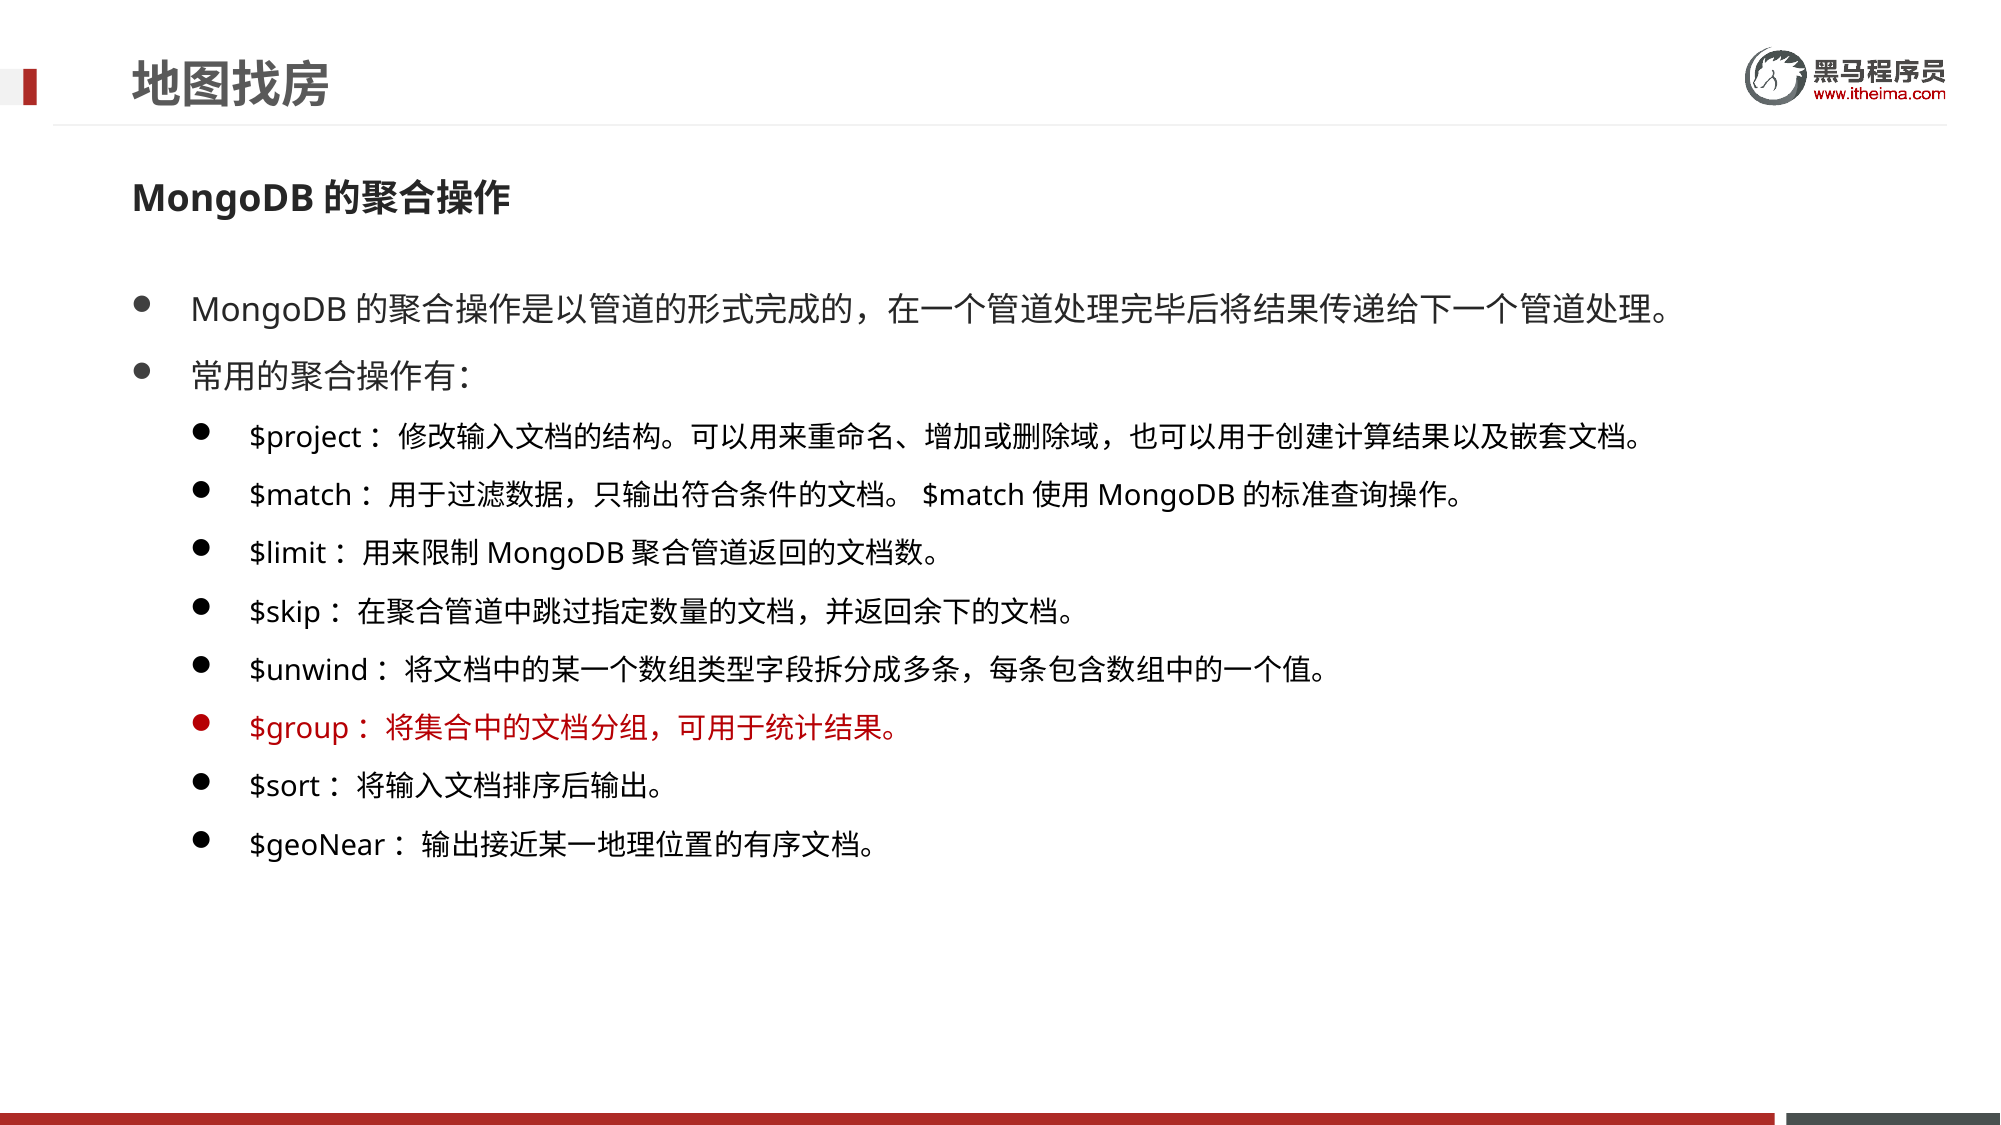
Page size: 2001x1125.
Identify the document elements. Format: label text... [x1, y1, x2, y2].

list MongoDB的聚合操作 [116, 154, 1880, 239]
title 地图找房 [116, 40, 1556, 125]
list MongoDB的聚合操作是以管道的形式完成的，在一个管道处理完毕后将结果传递给下一个管道处理。 常用的聚合操作有： $project：修改输入文档的结构。可以用来重命名、增加或删除域，也可以用于创建计算结果以及嵌套文档。 $match：用于过滤数据，只输出符合条件的文档。$match使用MongoDB的标准查询操作。 $limit：用来限制MongoDB聚合管道返回的文档数。 $skip：在聚合管道中跳过指定数量的文档，并返回余下的文档。 $unwind：将文档中的某一个数组类型字段拆分成多条，每条包含数组中的一个值。 $group：将集合中的文档分组，可用于统计结果。 $sort：将输入文档排序后输出。 $geoNear：输出接近某一地理位置的有序文档。 [116, 260, 1880, 893]
picture [1744, 46, 1946, 106]
